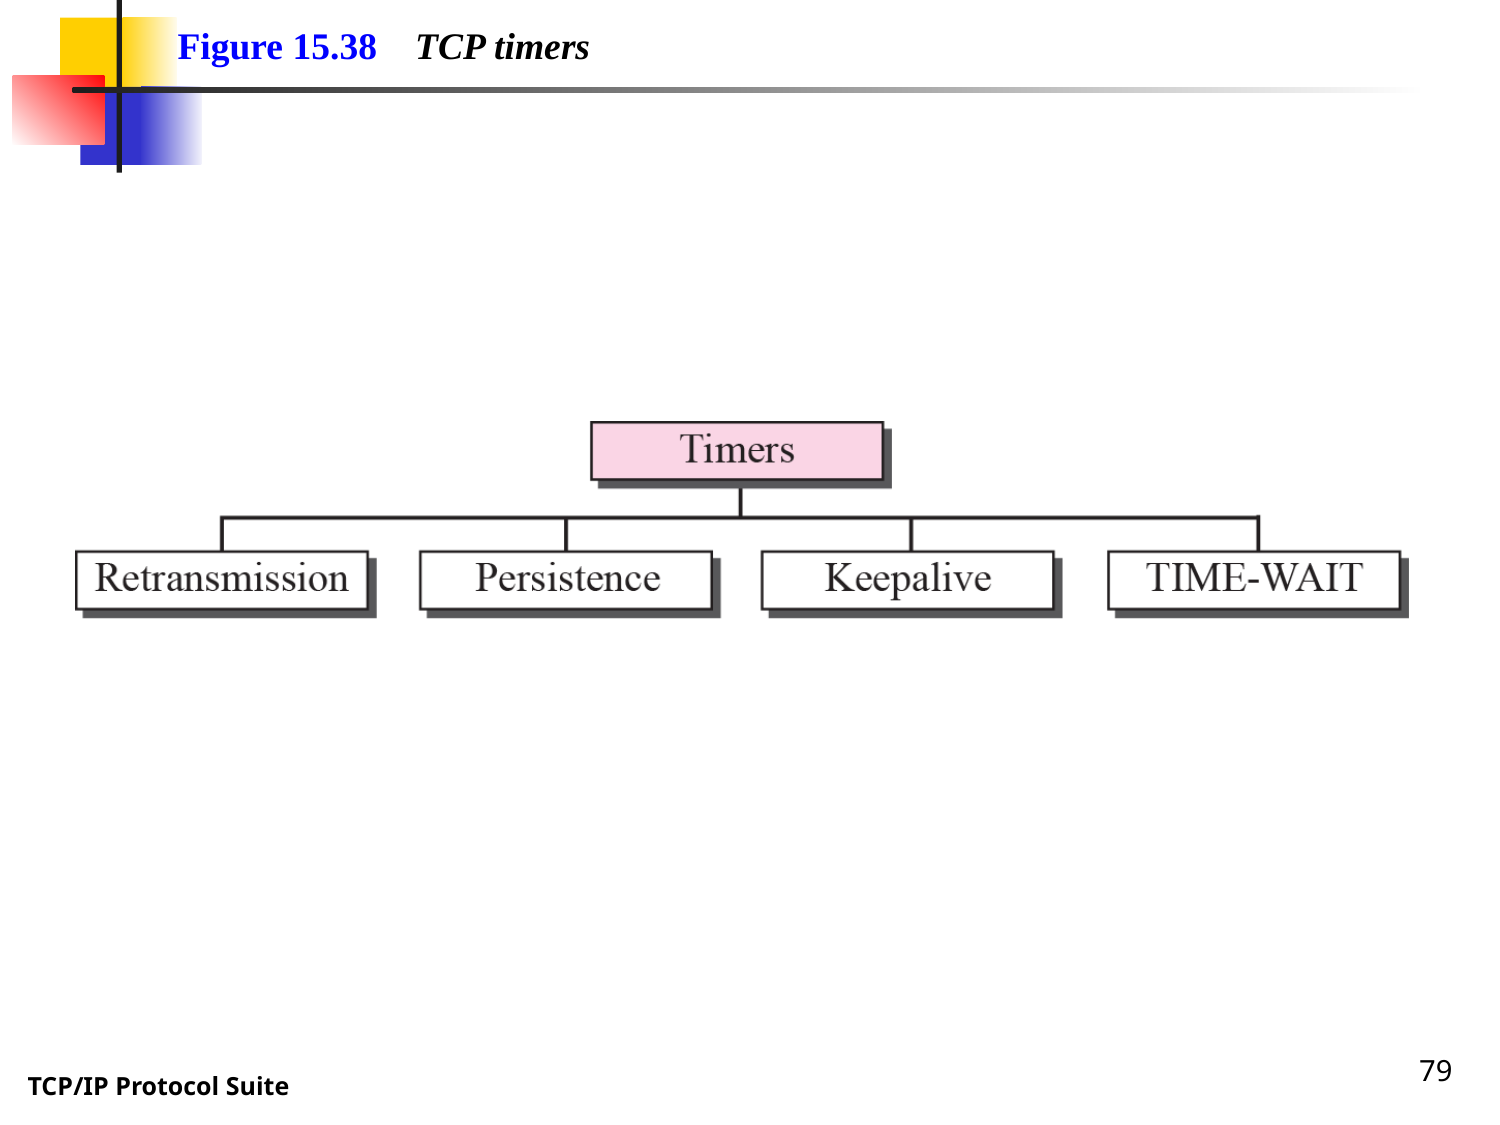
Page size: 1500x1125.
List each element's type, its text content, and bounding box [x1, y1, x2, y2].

text_box 79 [1155, 1024, 1468, 1100]
text_box [122, 93, 141, 165]
text_box [60, 17, 116, 86]
text_box [116, 0, 122, 87]
text_box [72, 87, 1423, 93]
text_box TCP/IP Protocol Suite [12, 1032, 488, 1108]
text_box [141, 93, 202, 165]
text_box [80, 93, 116, 165]
text_box [12, 75, 105, 145]
text_box [116, 93, 122, 173]
picture [74, 421, 1410, 619]
text_box Figure 15.38 TCP timers [162, 14, 1100, 75]
text_box [122, 17, 177, 86]
